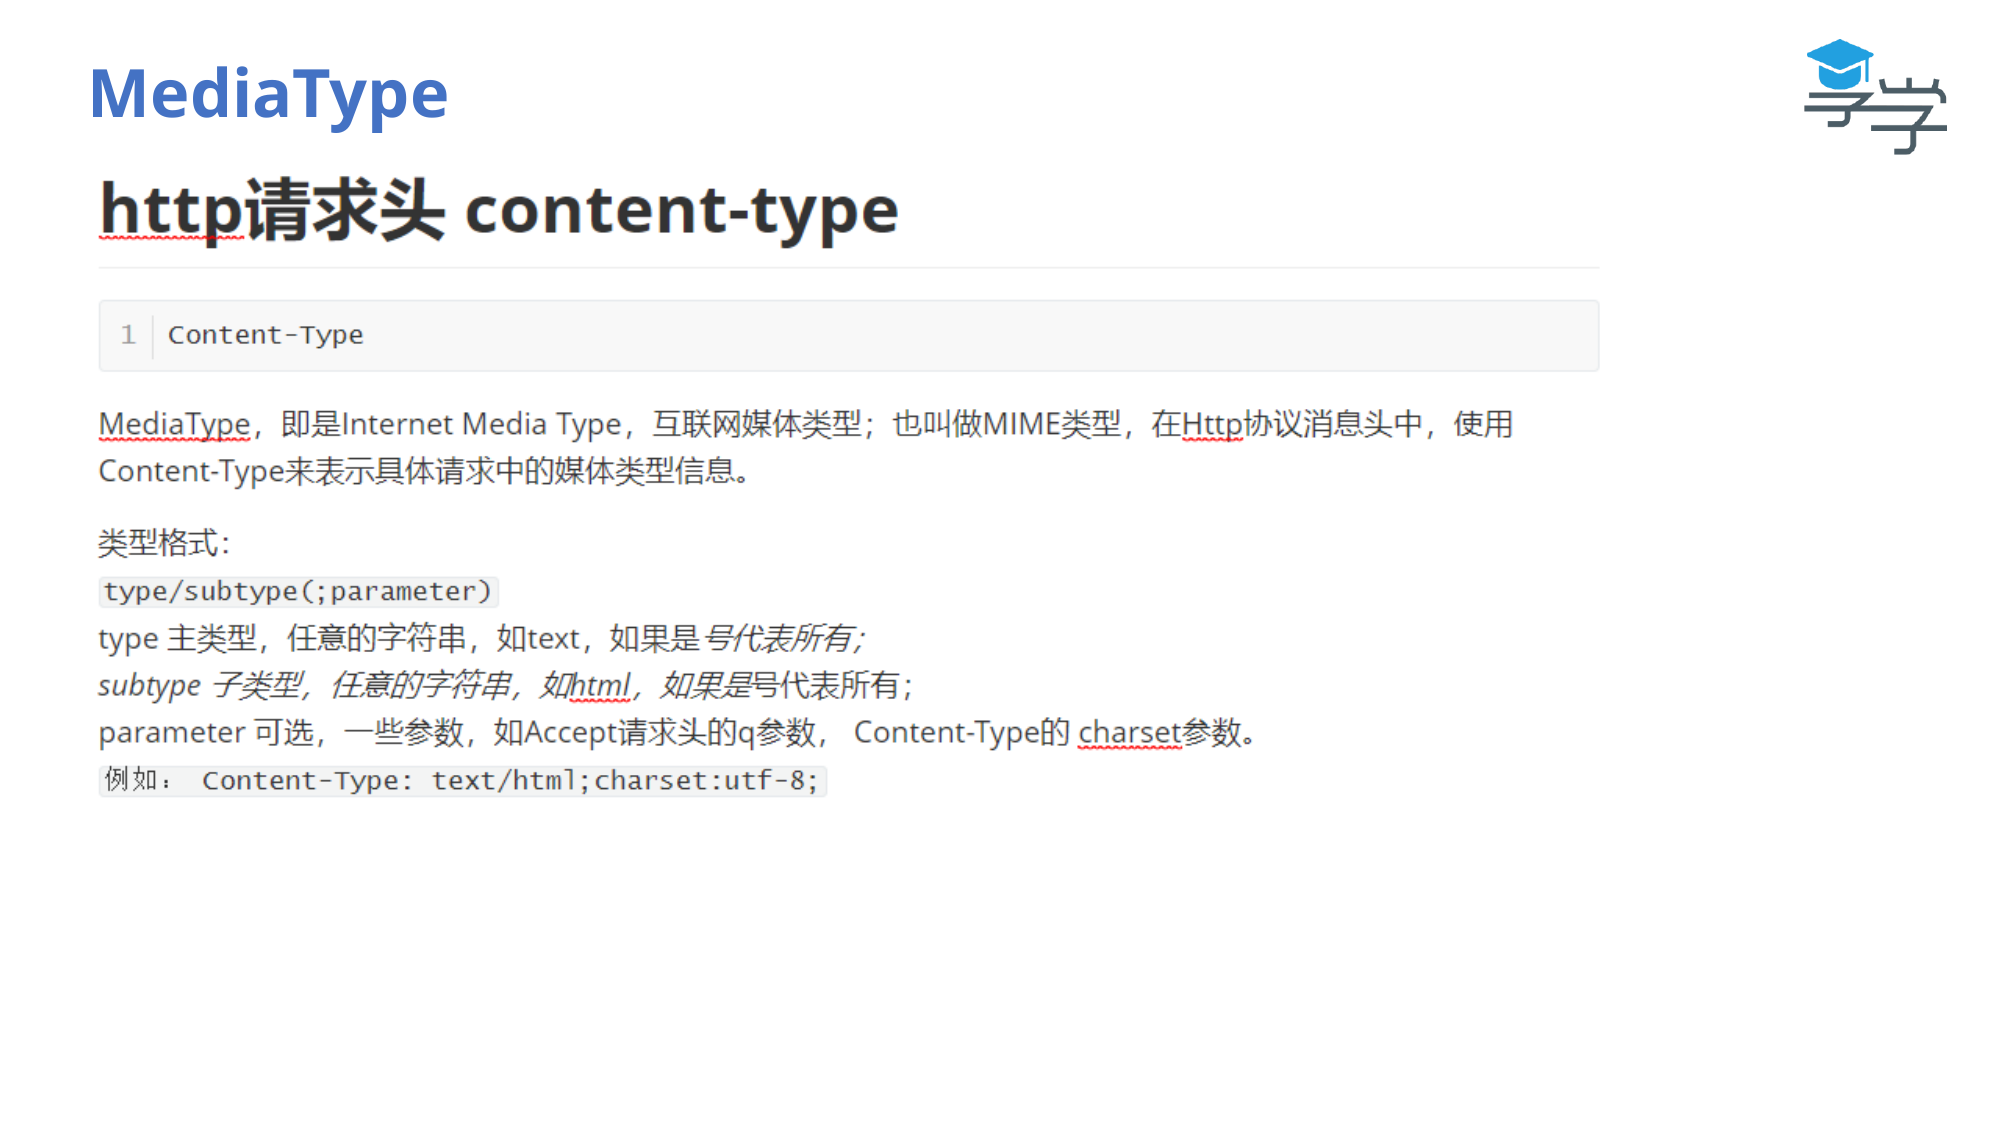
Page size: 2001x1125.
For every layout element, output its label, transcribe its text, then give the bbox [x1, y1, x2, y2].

text_box MediaType [72, 43, 717, 139]
picture [46, 139, 1639, 835]
picture [1799, 20, 1952, 173]
